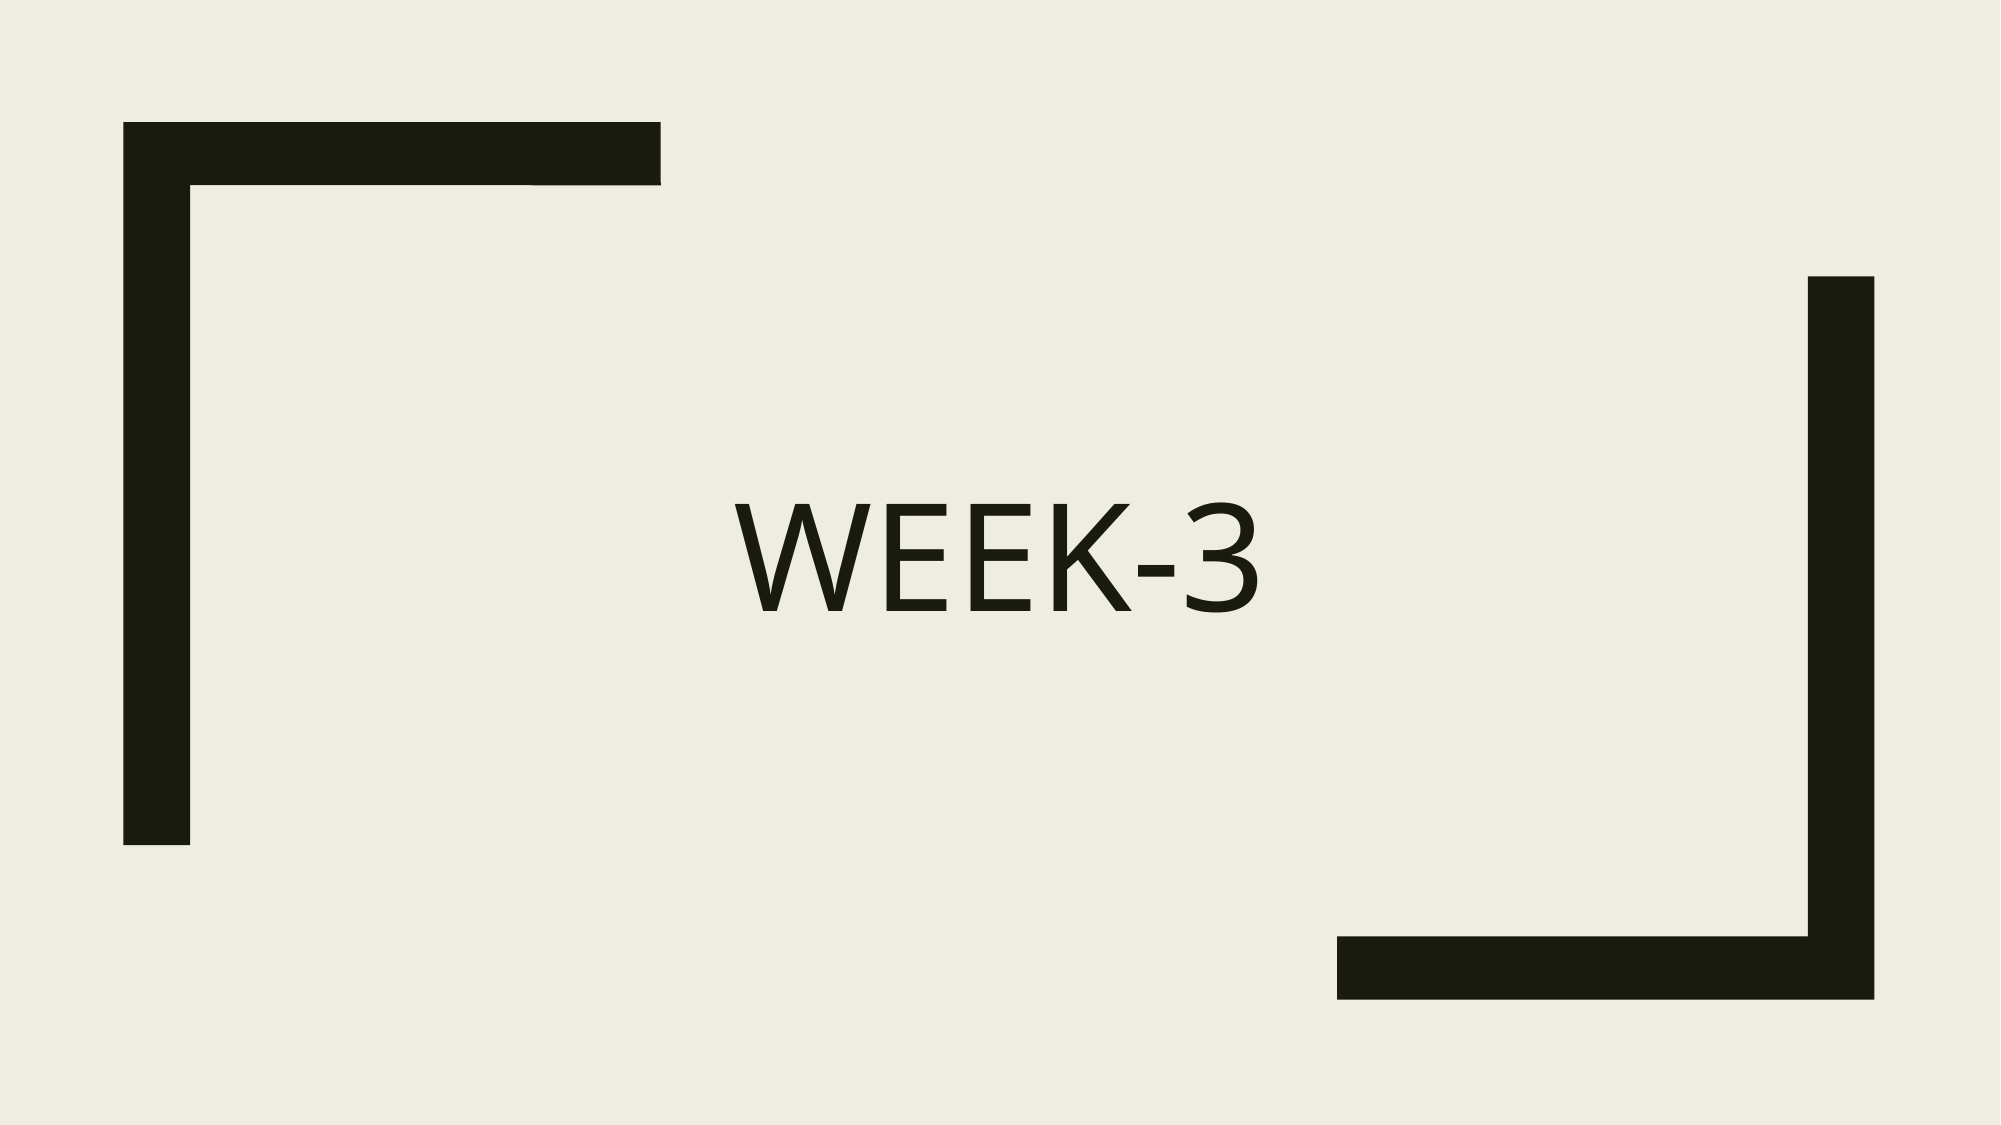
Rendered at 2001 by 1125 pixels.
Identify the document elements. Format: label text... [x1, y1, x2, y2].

title Week-3 [314, 473, 1686, 652]
